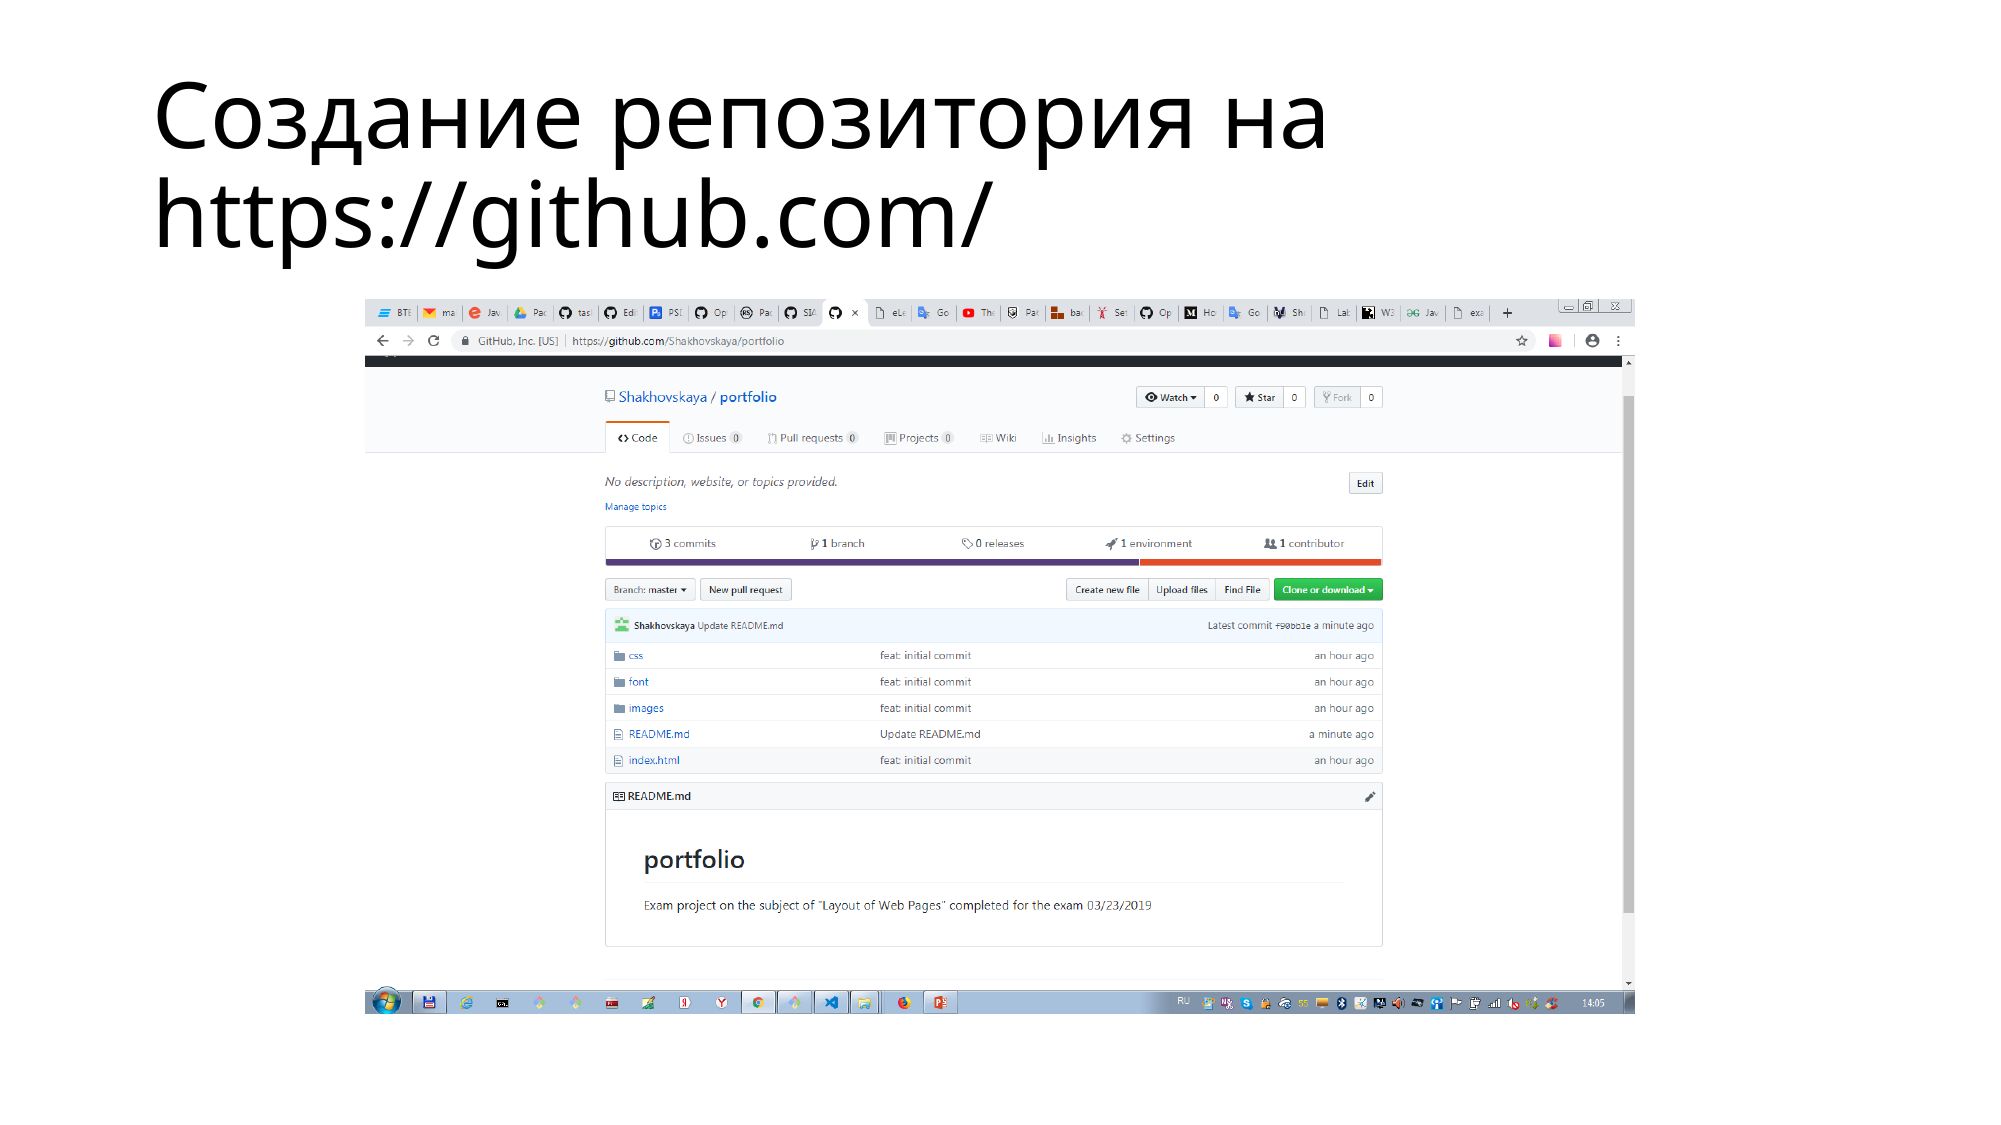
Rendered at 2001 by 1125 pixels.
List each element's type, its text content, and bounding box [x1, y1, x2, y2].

title Создание репозитория на https://github.com/ [137, 59, 1863, 278]
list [365, 299, 1635, 1014]
